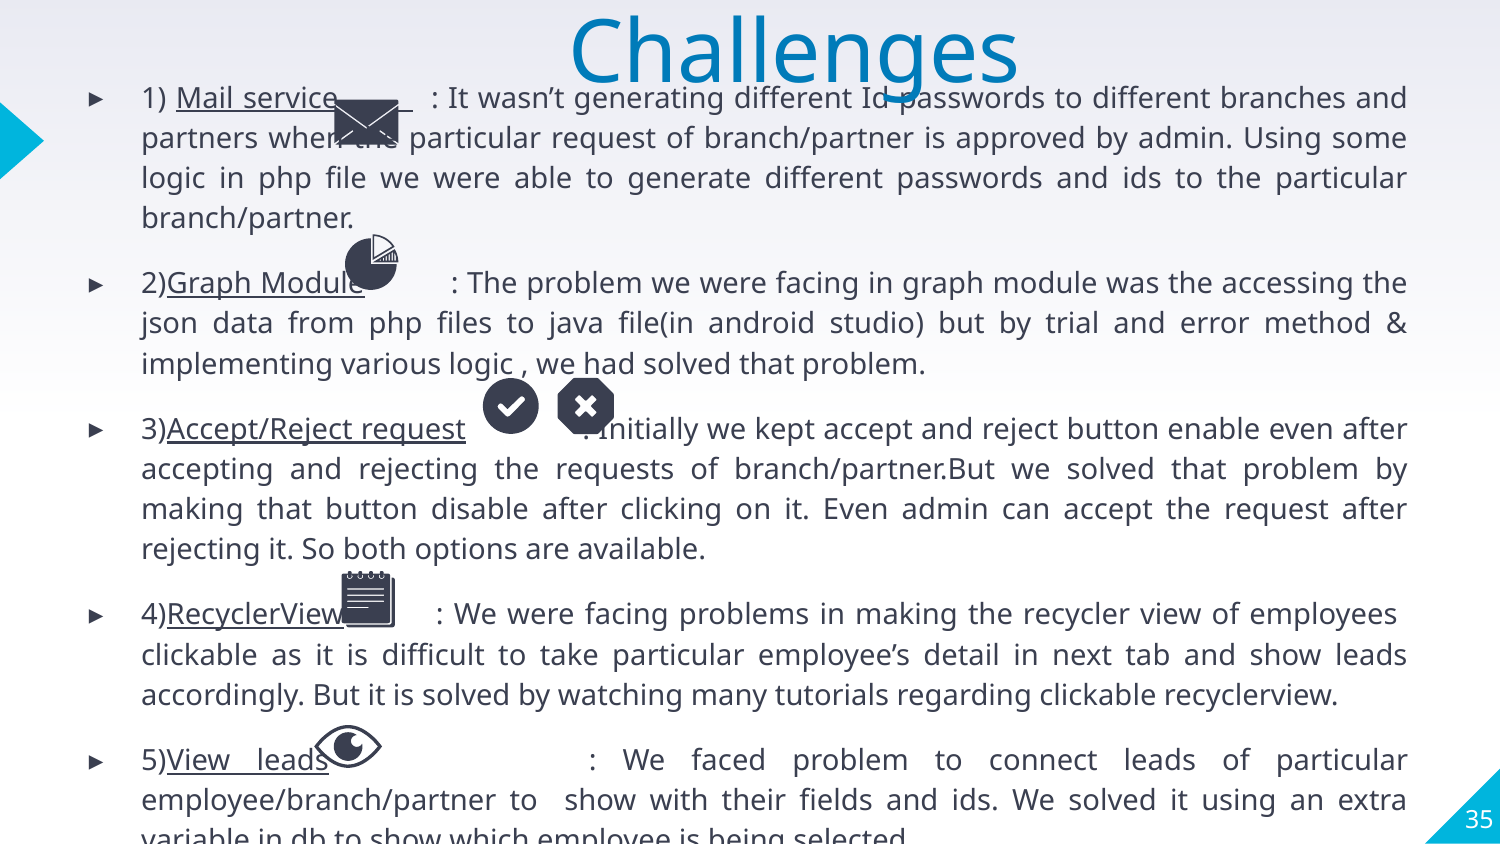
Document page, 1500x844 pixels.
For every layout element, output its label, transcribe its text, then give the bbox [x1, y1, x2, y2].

text_box [482, 378, 539, 434]
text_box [313, 724, 383, 769]
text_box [341, 570, 396, 628]
list 1) Mail service : It wasn’t generating different Id passwords to different branches and partners when the particular request of branch/partner is approved by admin. Using some logic in php file we were able to generate different passwords and ids to the particular branch/partner. 2)Graph Module : The problem we were facing in graph module was the accessing the json data from php files to java file(in android studio) but by trial and error method & implementing various logic , we had solved that problem. 3)Accept/Reject request : Initially we kept accept and reject button enable even after accepting and rejecting the requests of branch/partner.But we solved that problem by making that button disable after clicking on it. Even admin can accept the request after rejecting it. So both options are available. 4)RecyclerView : We were facing problems in making the recycler view of employees clickable as it is difficult to take particular employee’s detail in next tab and show leads accordingly. But it is solved by watching many tutorials regarding clickable recyclerview. 5)View leads : We faced problem to connect leads of particular employee/branch/partner to show with their fields and ids. We solved it using an extra variable in db to show which employee is being selected. [66, 73, 1434, 844]
slide_number ‹#› [1434, 760, 1494, 838]
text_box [334, 99, 399, 145]
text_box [344, 234, 399, 291]
text_box [557, 377, 614, 435]
text_box Challenges [423, 0, 1166, 114]
